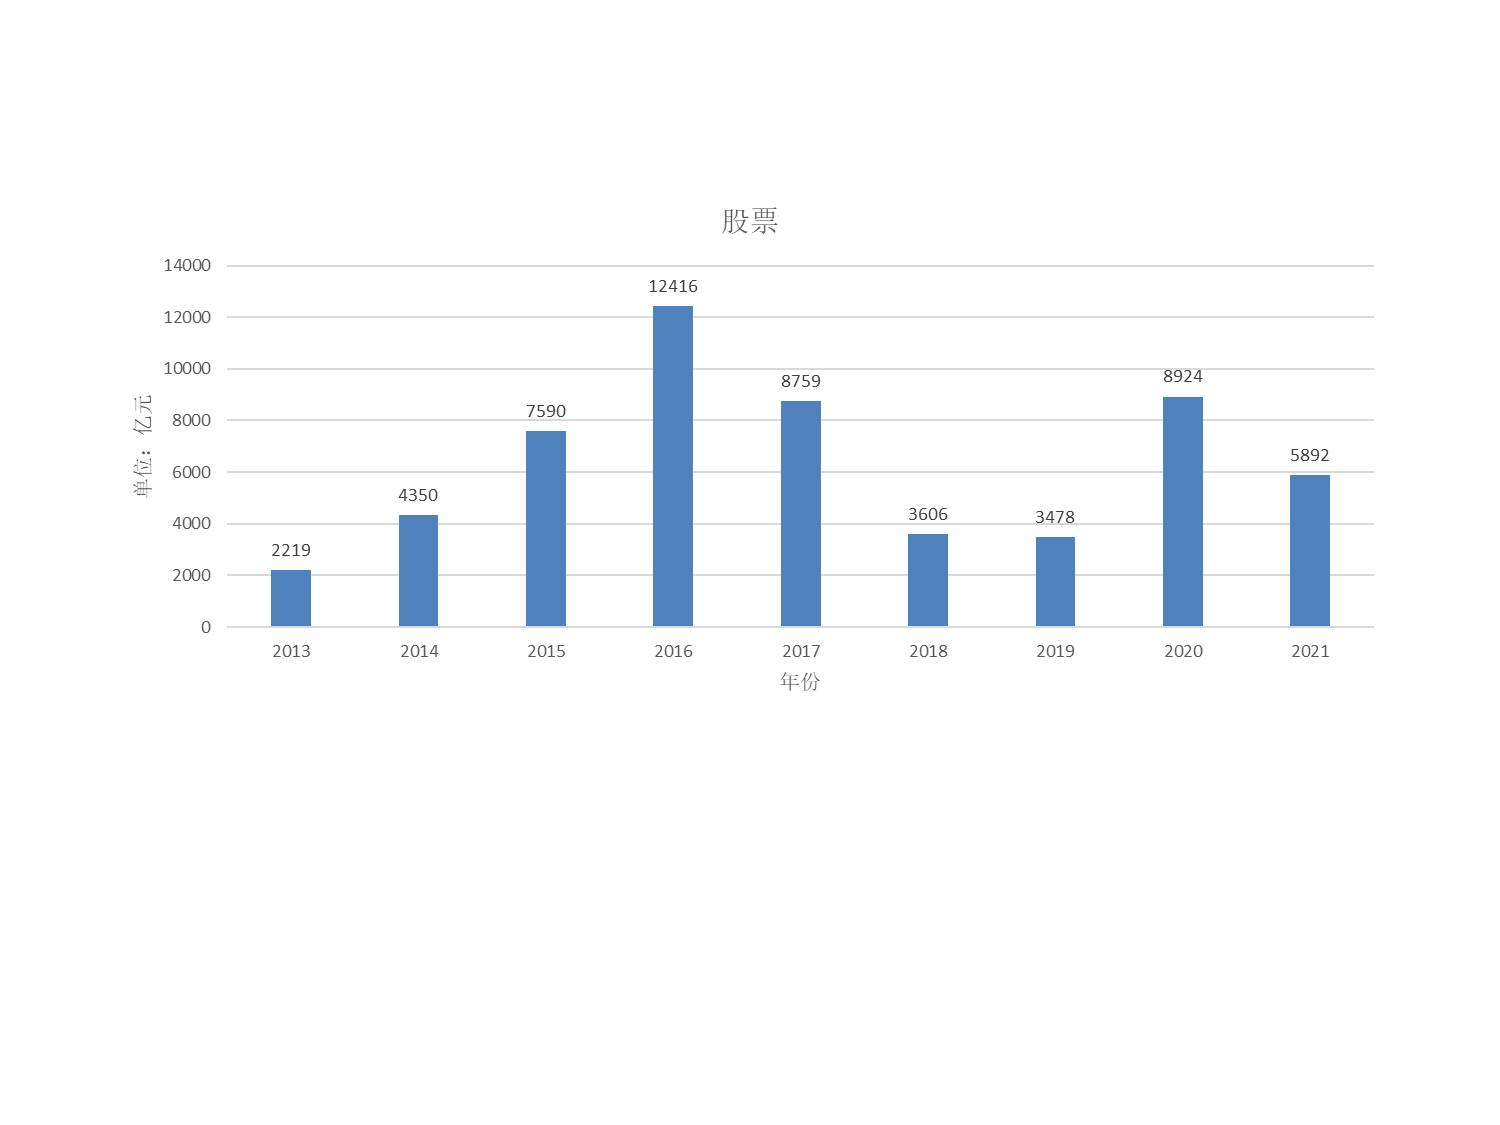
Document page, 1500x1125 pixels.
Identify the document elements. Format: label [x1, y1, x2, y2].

list [94, 177, 1406, 730]
